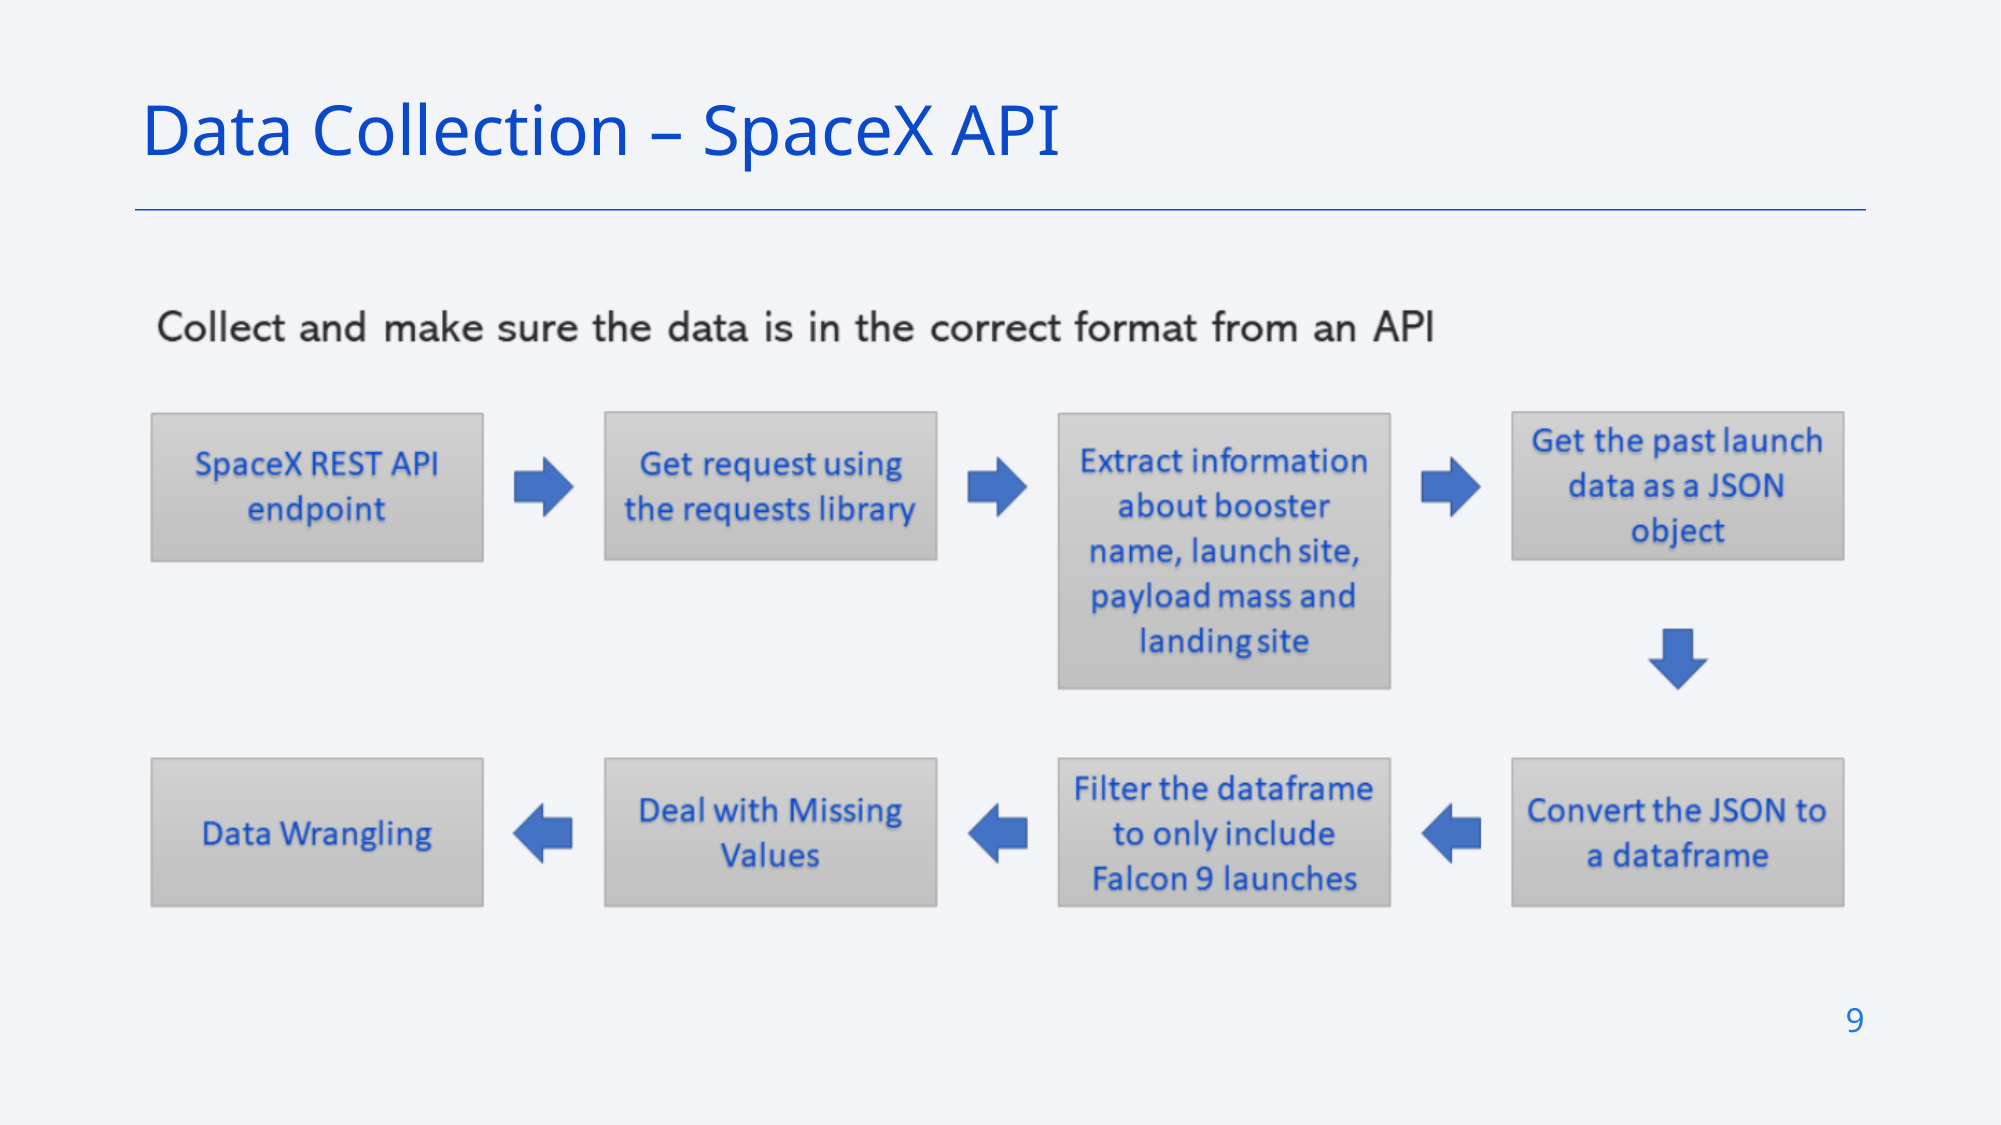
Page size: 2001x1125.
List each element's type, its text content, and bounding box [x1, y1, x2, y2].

slide_number 9 [1429, 1002, 1880, 1055]
picture [0, 0, 2001, 1125]
text_box Data Collection – SpaceX API [126, 88, 1852, 179]
